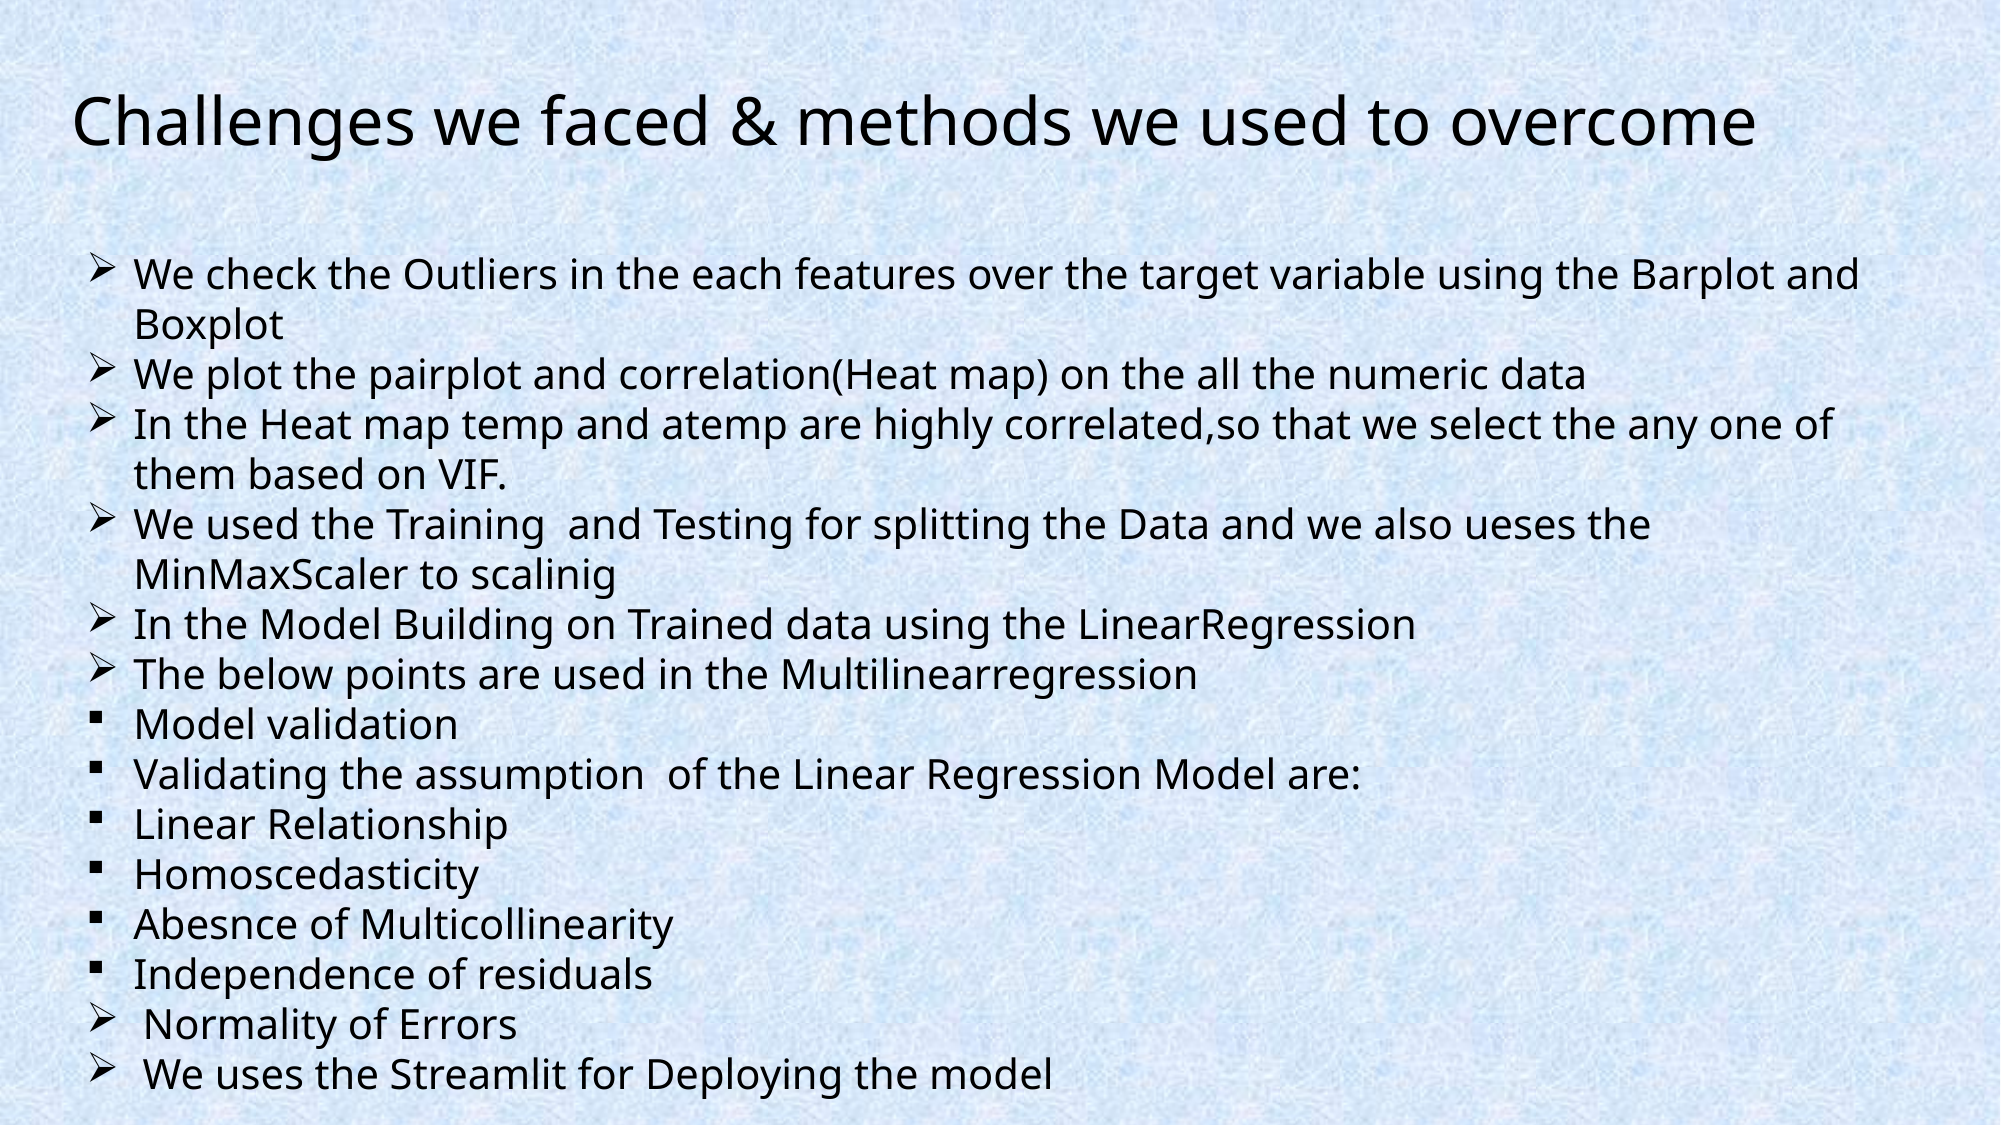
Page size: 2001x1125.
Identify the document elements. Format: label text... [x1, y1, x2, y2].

text_box We check the Outliers in the each features over the target variable using the Barplot and Boxplot We plot the pairplot and correlation(Heat map) on the all the numeric data In the Heat map temp and atemp are highly correlated,so that we select the any one of them based on VIF. We used the Training and Testing for splitting the Data and we also ueses the MinMaxScaler to scalinig In the Model Building on Trained data using the LinearRegression The below points are used in the Multilinearregression Model validation Validating the assumption of the Linear Regression Model are: Linear Relationship Homoscedasticity Abesnce of Multicollinearity Independence of residuals Normality of Errors We uses the Streamlit for Deploying the model [71, 239, 1929, 1125]
picture [0, 0, 2001, 1125]
text_box Challenges we faced & methods we used to overcome [56, 71, 1975, 167]
